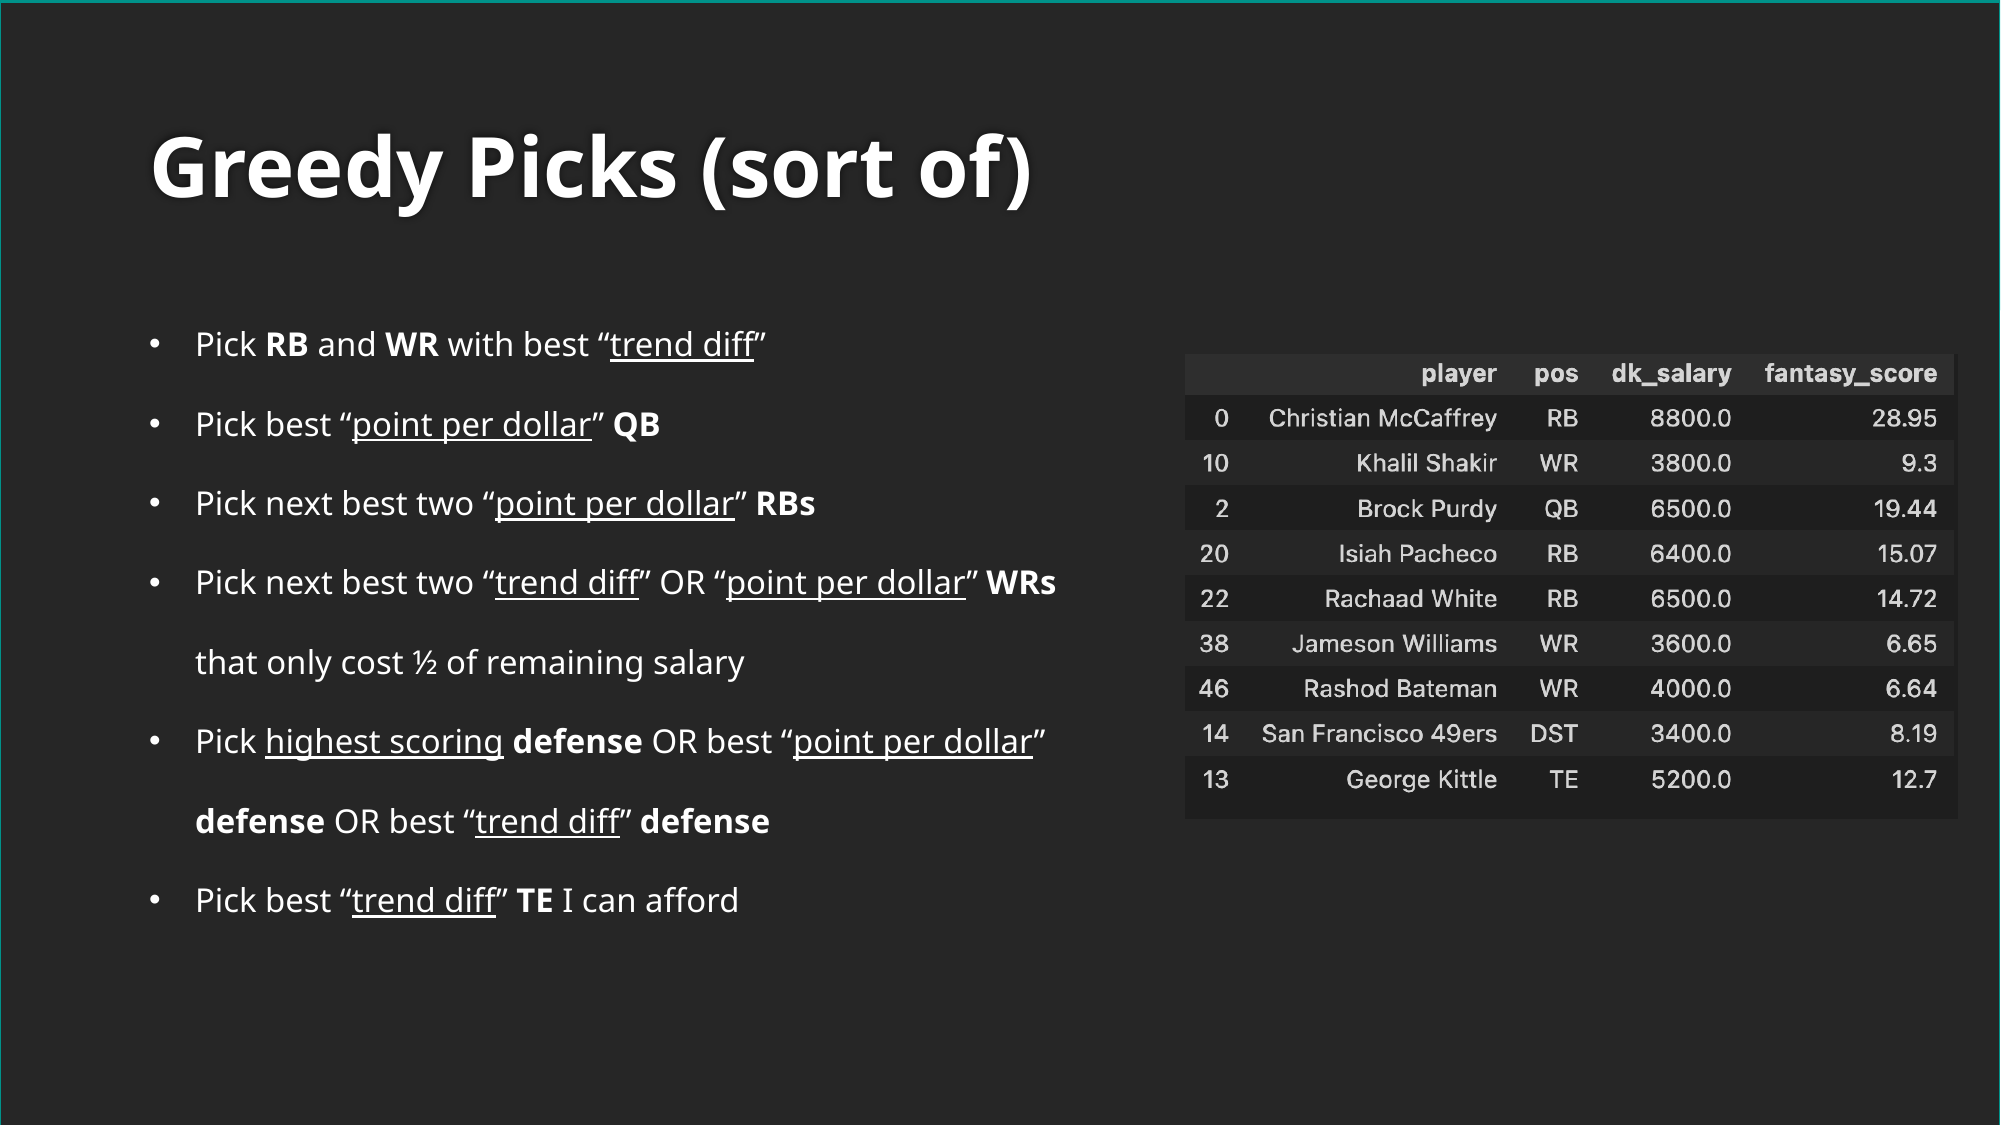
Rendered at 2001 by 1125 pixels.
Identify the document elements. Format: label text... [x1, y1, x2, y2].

picture [1185, 354, 1958, 819]
text_box [0, 0, 2000, 1125]
text_box Pick RB and WR with best “trend diff” Pick best “point per dollar” QB Pick next best two “point per dollar” RBs Pick next best two “trend diff” OR “point per dollar” WRs that only cost ½ of remaining salary Pick highest scoring defense OR best “point per dollar” defense OR best “trend diff” defense Pick best “trend diff” TE I can afford ​ [134, 266, 1143, 1097]
title Greedy Picks (sort of) [134, 44, 1059, 222]
